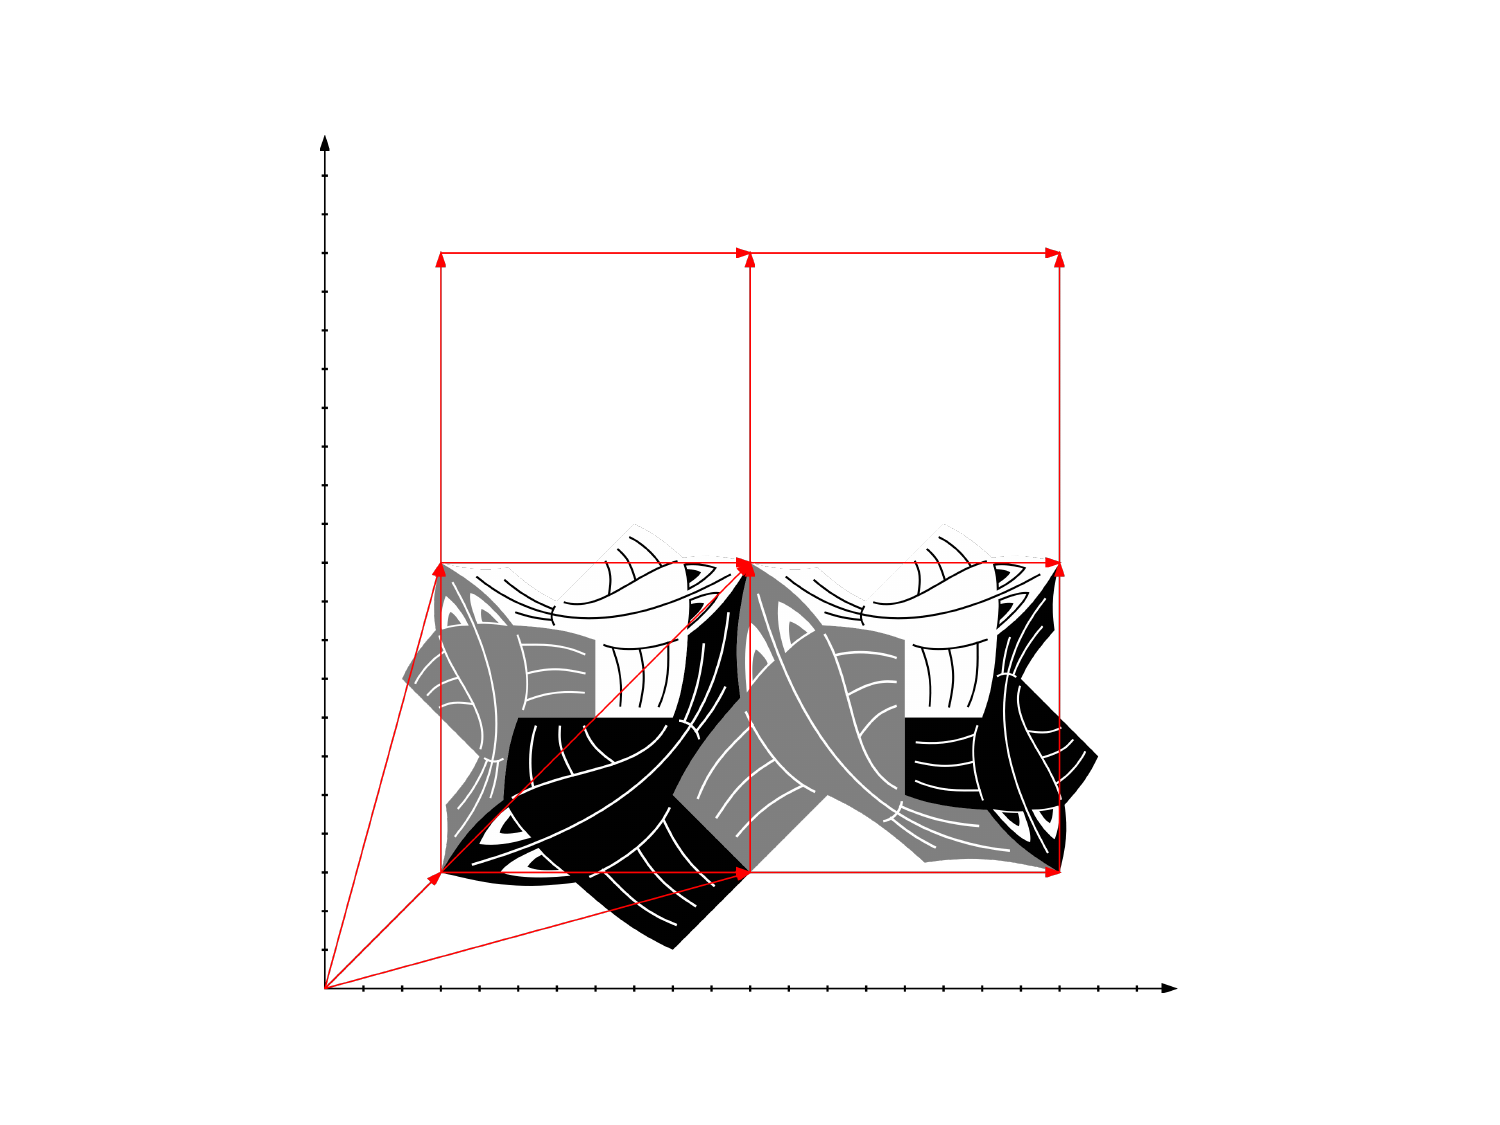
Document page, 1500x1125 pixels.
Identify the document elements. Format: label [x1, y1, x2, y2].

picture [319, 132, 1180, 993]
